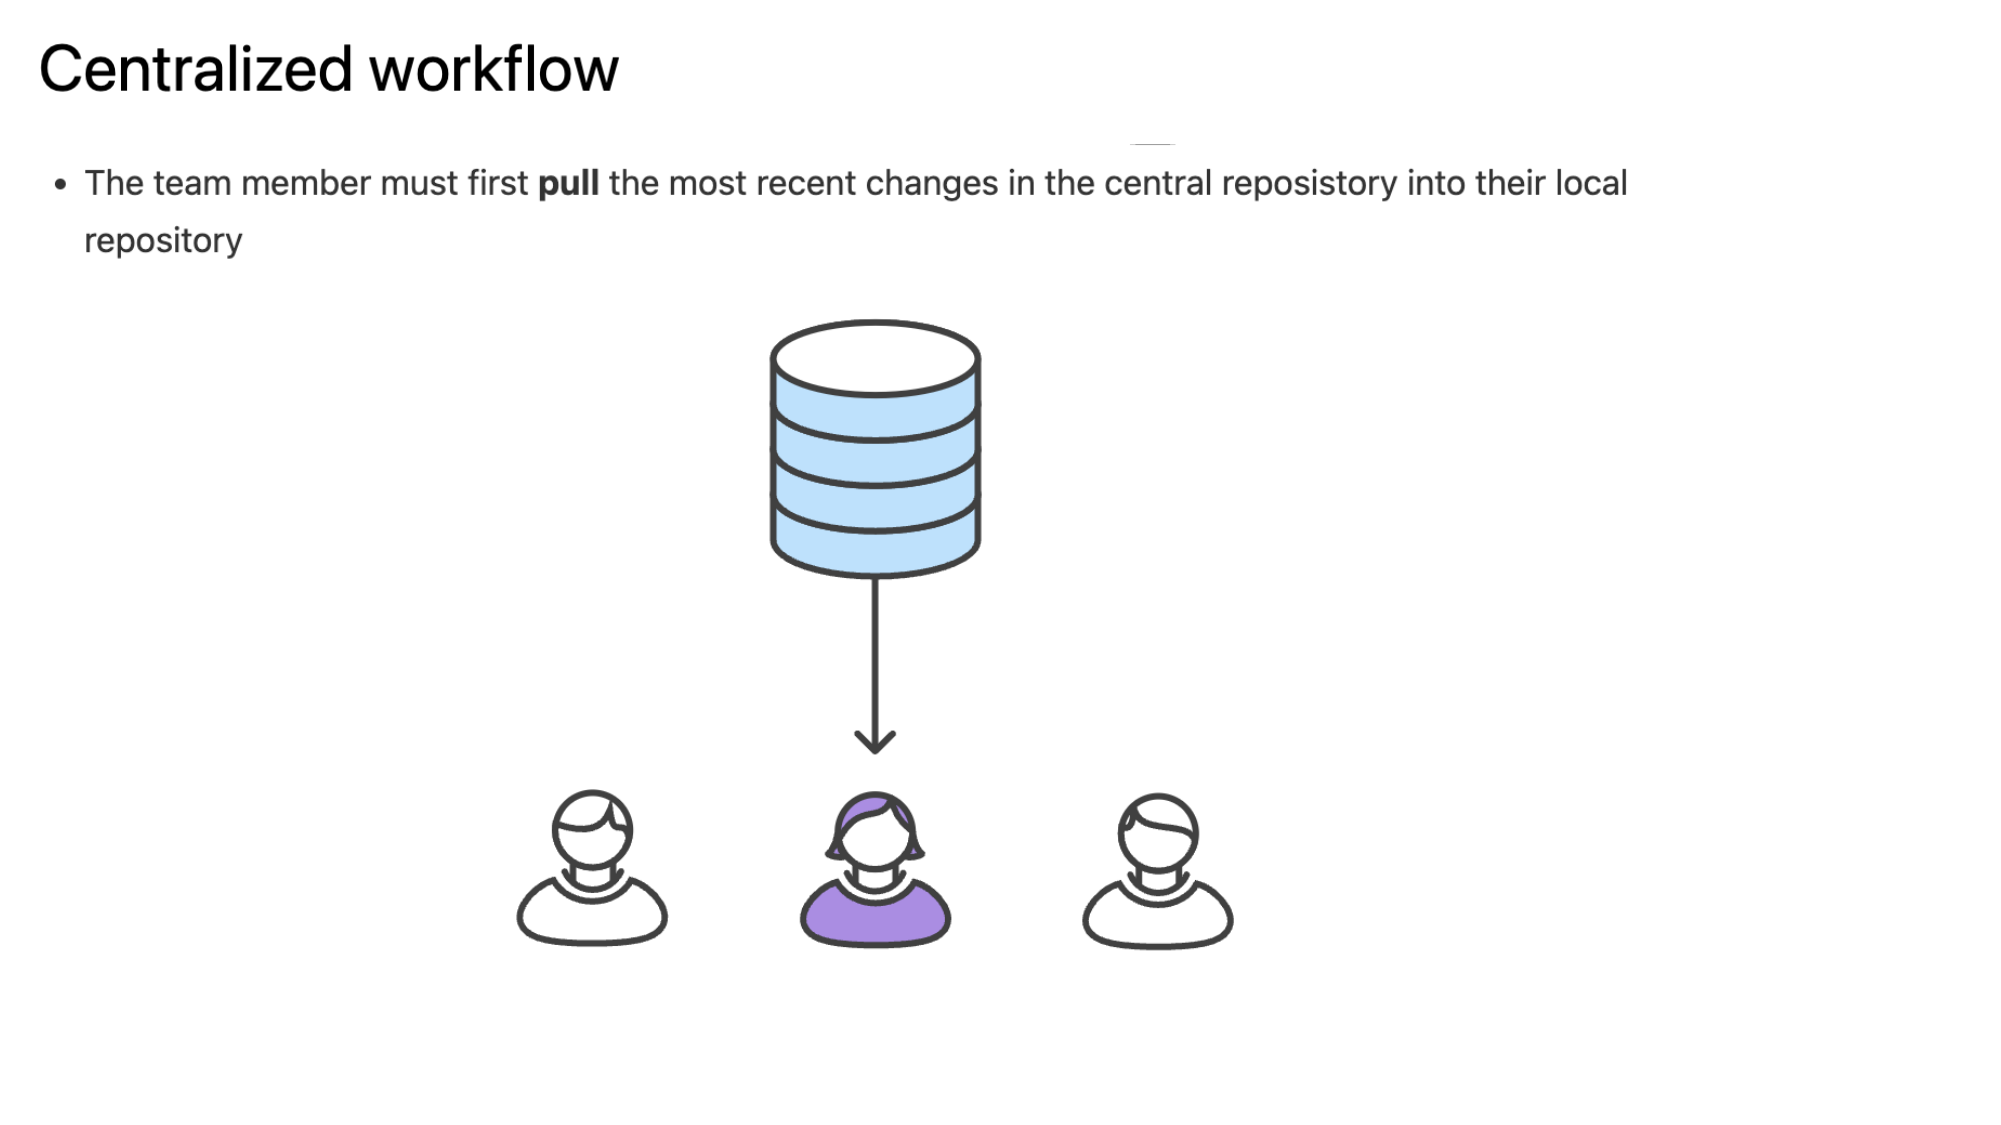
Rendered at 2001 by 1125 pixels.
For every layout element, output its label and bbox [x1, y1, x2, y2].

picture [42, 144, 1837, 969]
picture [15, 15, 1689, 125]
